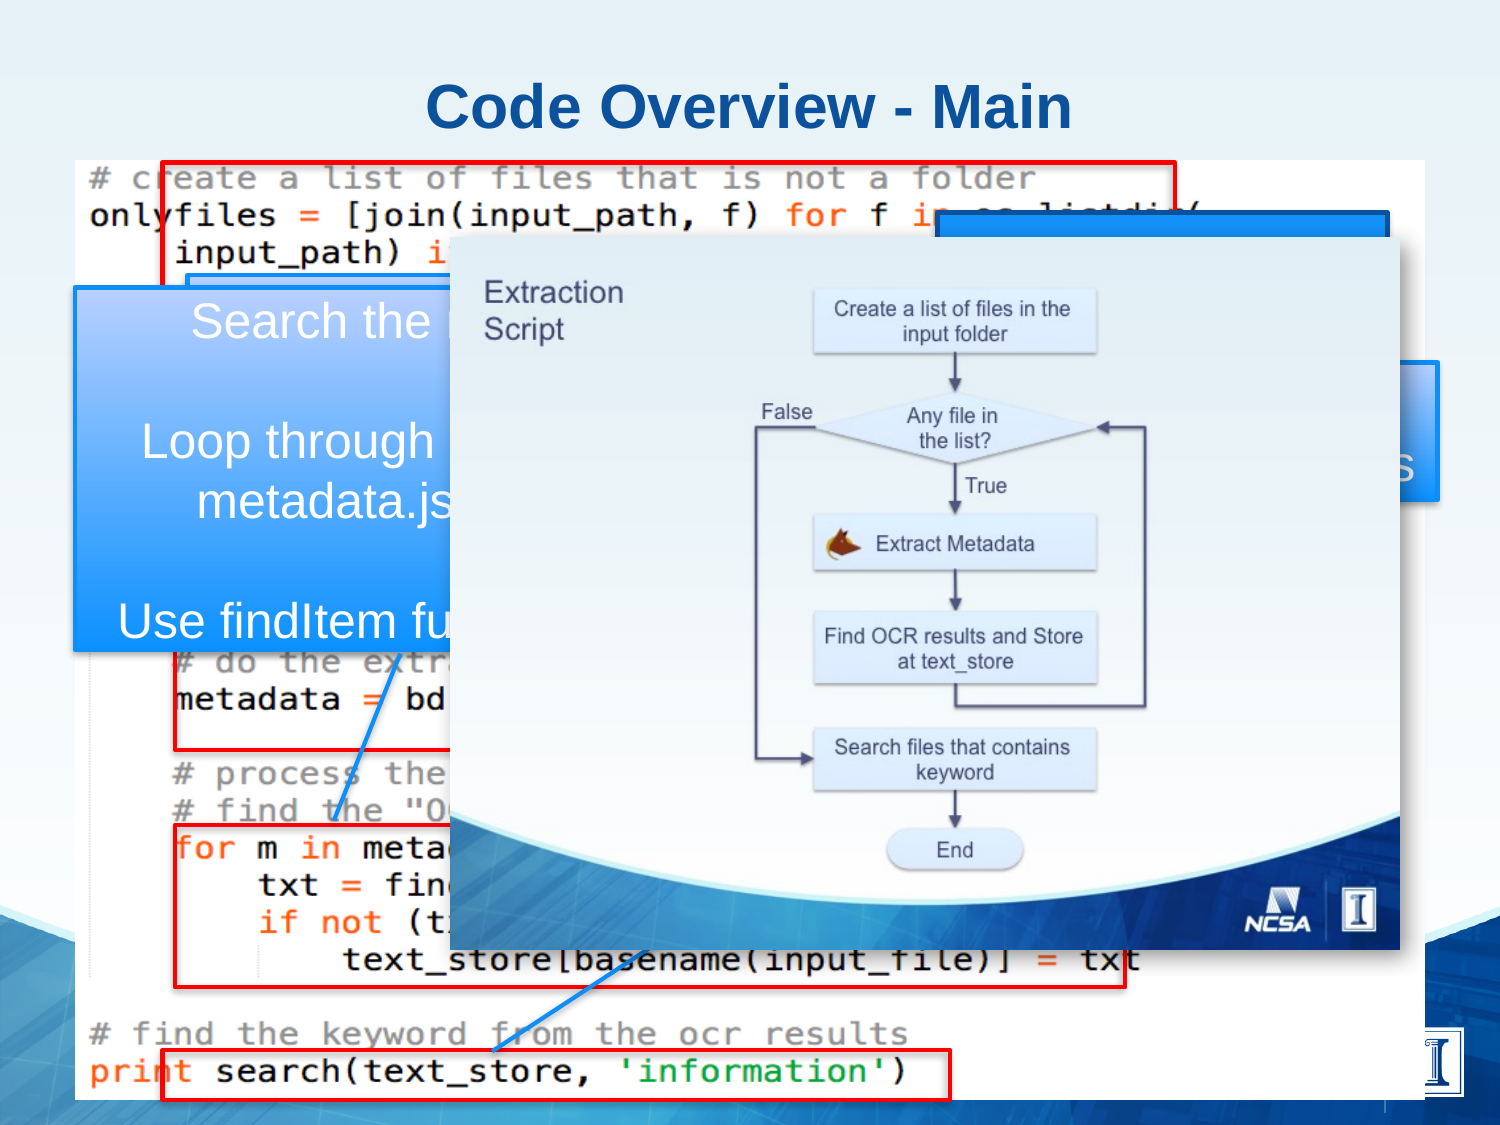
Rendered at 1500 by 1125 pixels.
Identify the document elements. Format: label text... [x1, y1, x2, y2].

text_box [162, 537, 1176, 1101]
picture [0, 0, 1500, 1125]
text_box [74, 287, 444, 988]
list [1179, 510, 1426, 1101]
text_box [174, 212, 1388, 274]
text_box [162, 162, 1438, 501]
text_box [174, 274, 444, 285]
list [74, 159, 1426, 286]
title Code Overview - Main [75, 45, 1425, 158]
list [74, 995, 157, 1101]
